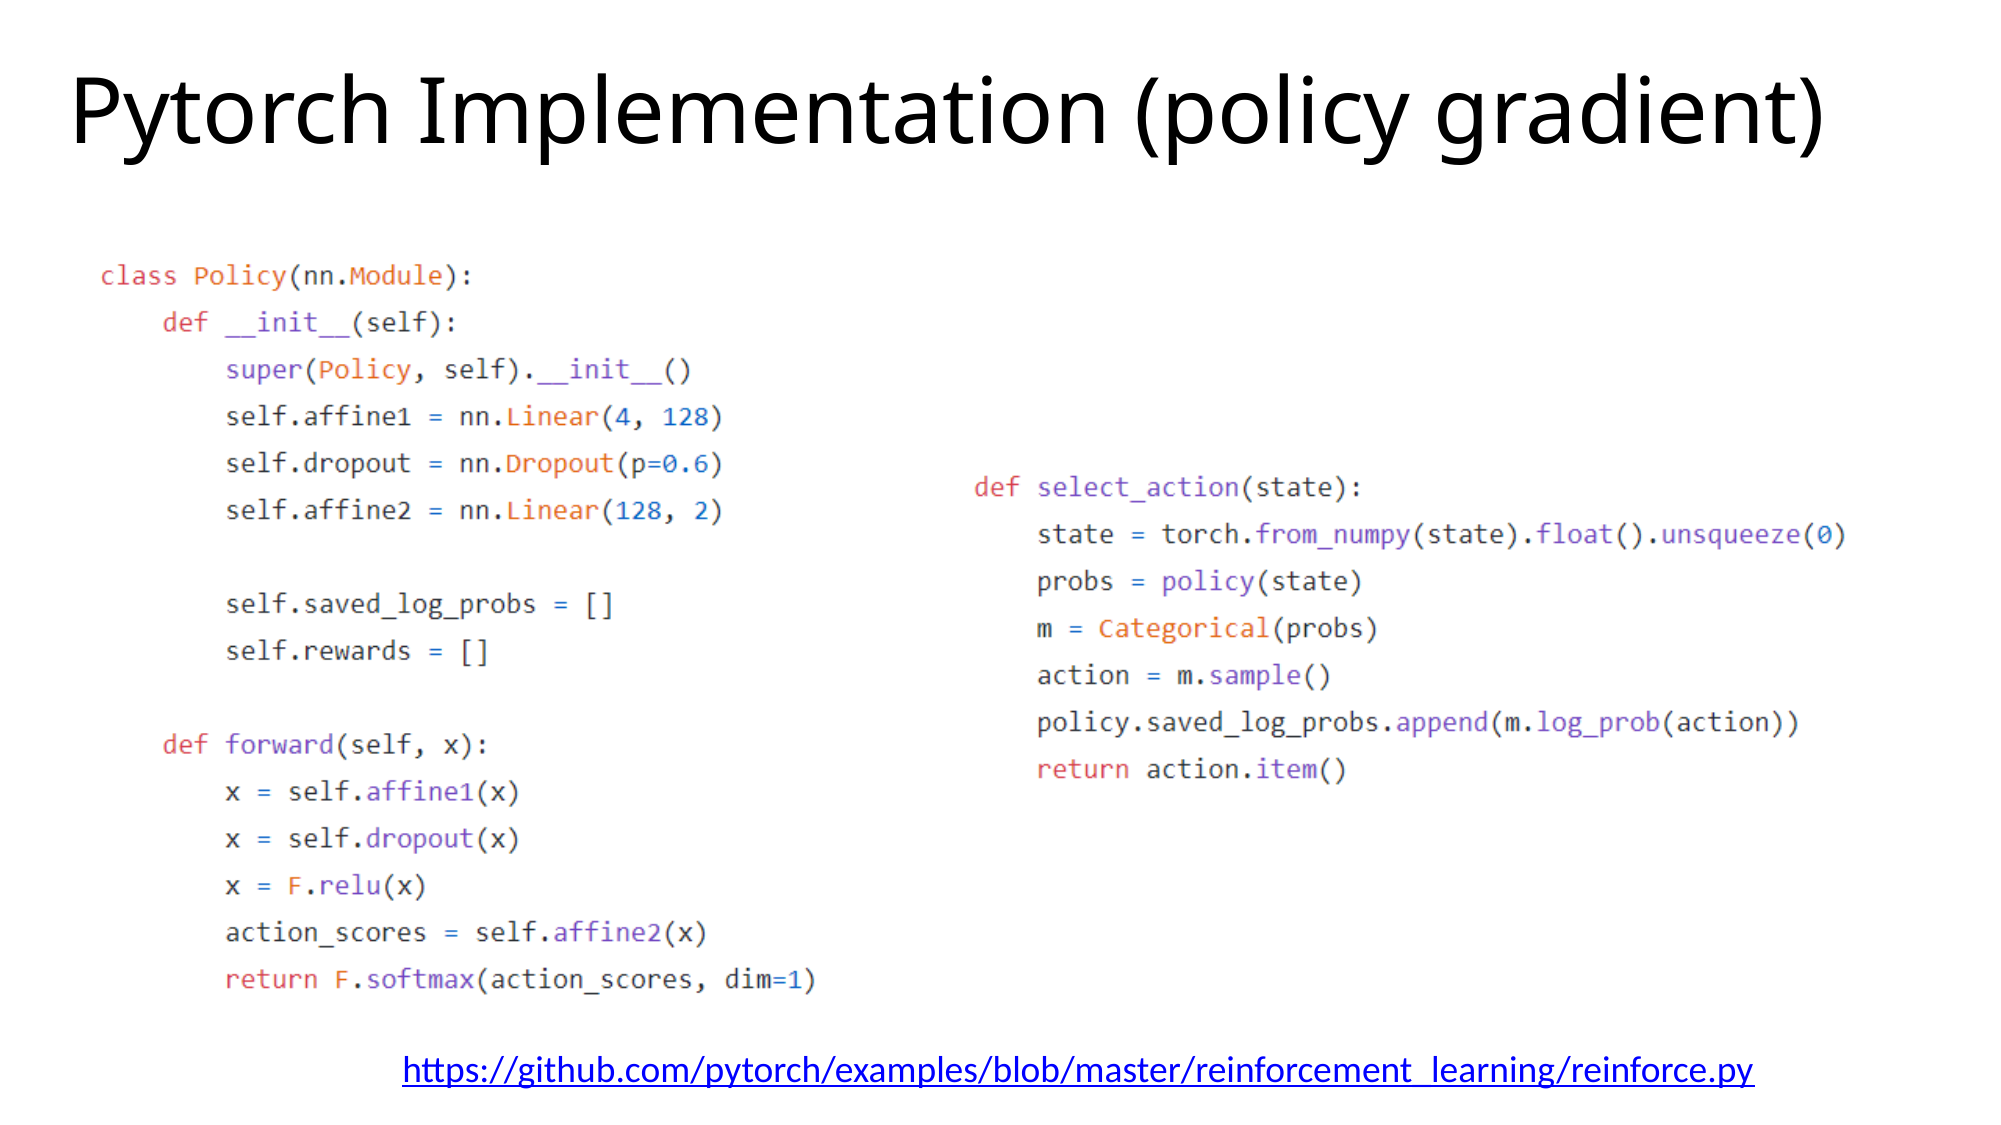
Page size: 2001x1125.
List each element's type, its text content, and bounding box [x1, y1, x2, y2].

text_box https://github.com/pytorch/examples/blob/master/reinforcement_learning/reinforce.py [387, 1037, 1813, 1098]
title Pytorch Implementation (policy gradient) [66, 49, 1863, 240]
picture [87, 252, 869, 1016]
picture [971, 462, 1860, 805]
